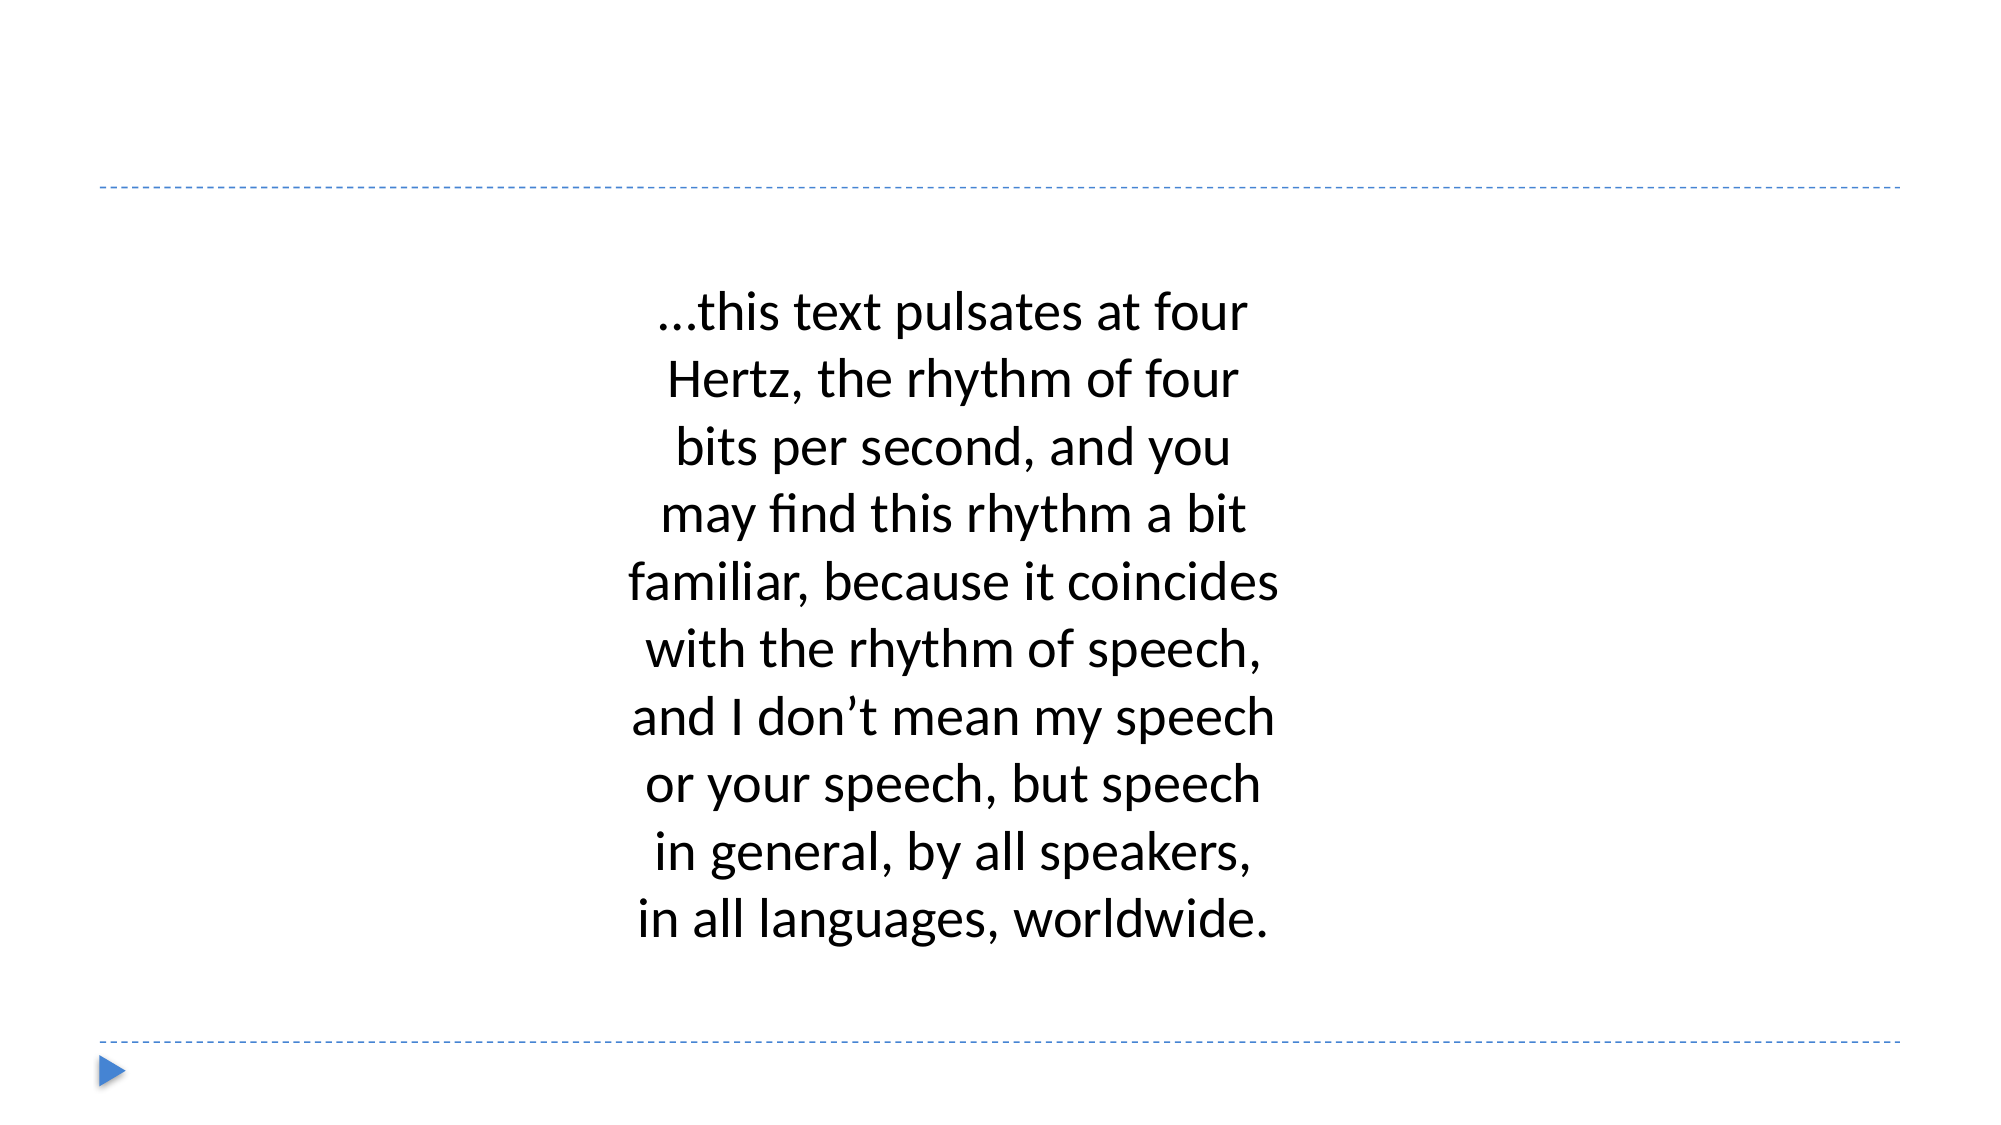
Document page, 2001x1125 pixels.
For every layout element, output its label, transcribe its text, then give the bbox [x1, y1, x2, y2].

list …this text pulsates at four Hertz, the rhythm of four bits per second, and you may find this rhythm a bit familiar, because it coincides with the rhythm of speech, and I don’t mean my speech or your speech, but speech in general, by all speakers, in all languages, worldwide. [613, 266, 1295, 1001]
